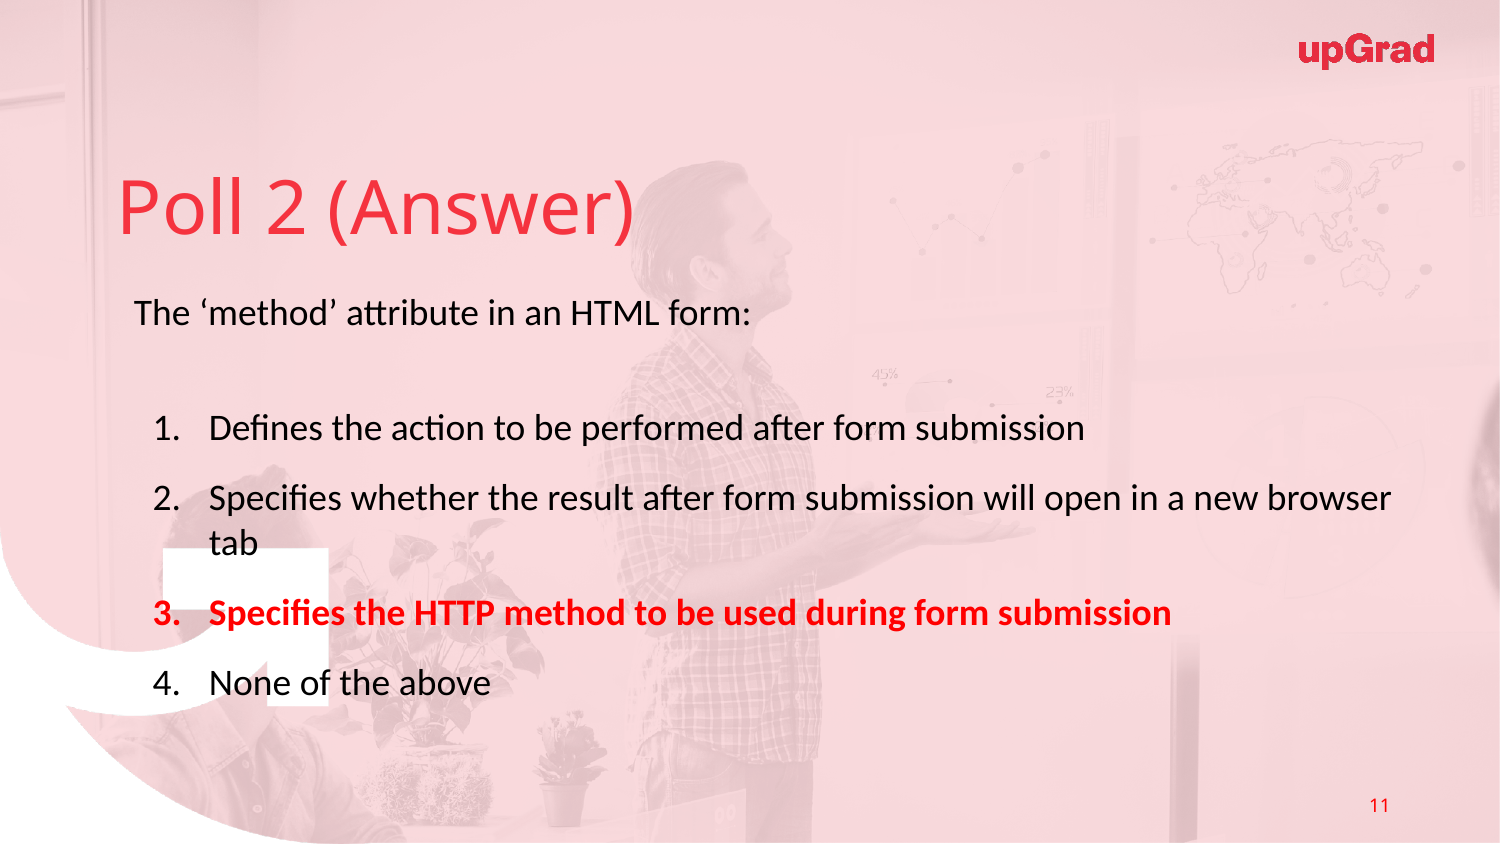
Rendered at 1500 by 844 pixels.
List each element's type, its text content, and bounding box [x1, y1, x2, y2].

text_box The ‘method’ attribute in an HTML form: Defines the action to be performed after form submission Specifies whether the result after form submission will open in a new browser tab Specifies the HTTP method to be used during form submission None of the above [119, 280, 1434, 698]
picture [1299, 33, 1434, 70]
text_box 11 [1068, 782, 1406, 828]
text_box Poll 2 (Answer) [105, 102, 1007, 319]
text_box [0, 0, 1500, 844]
